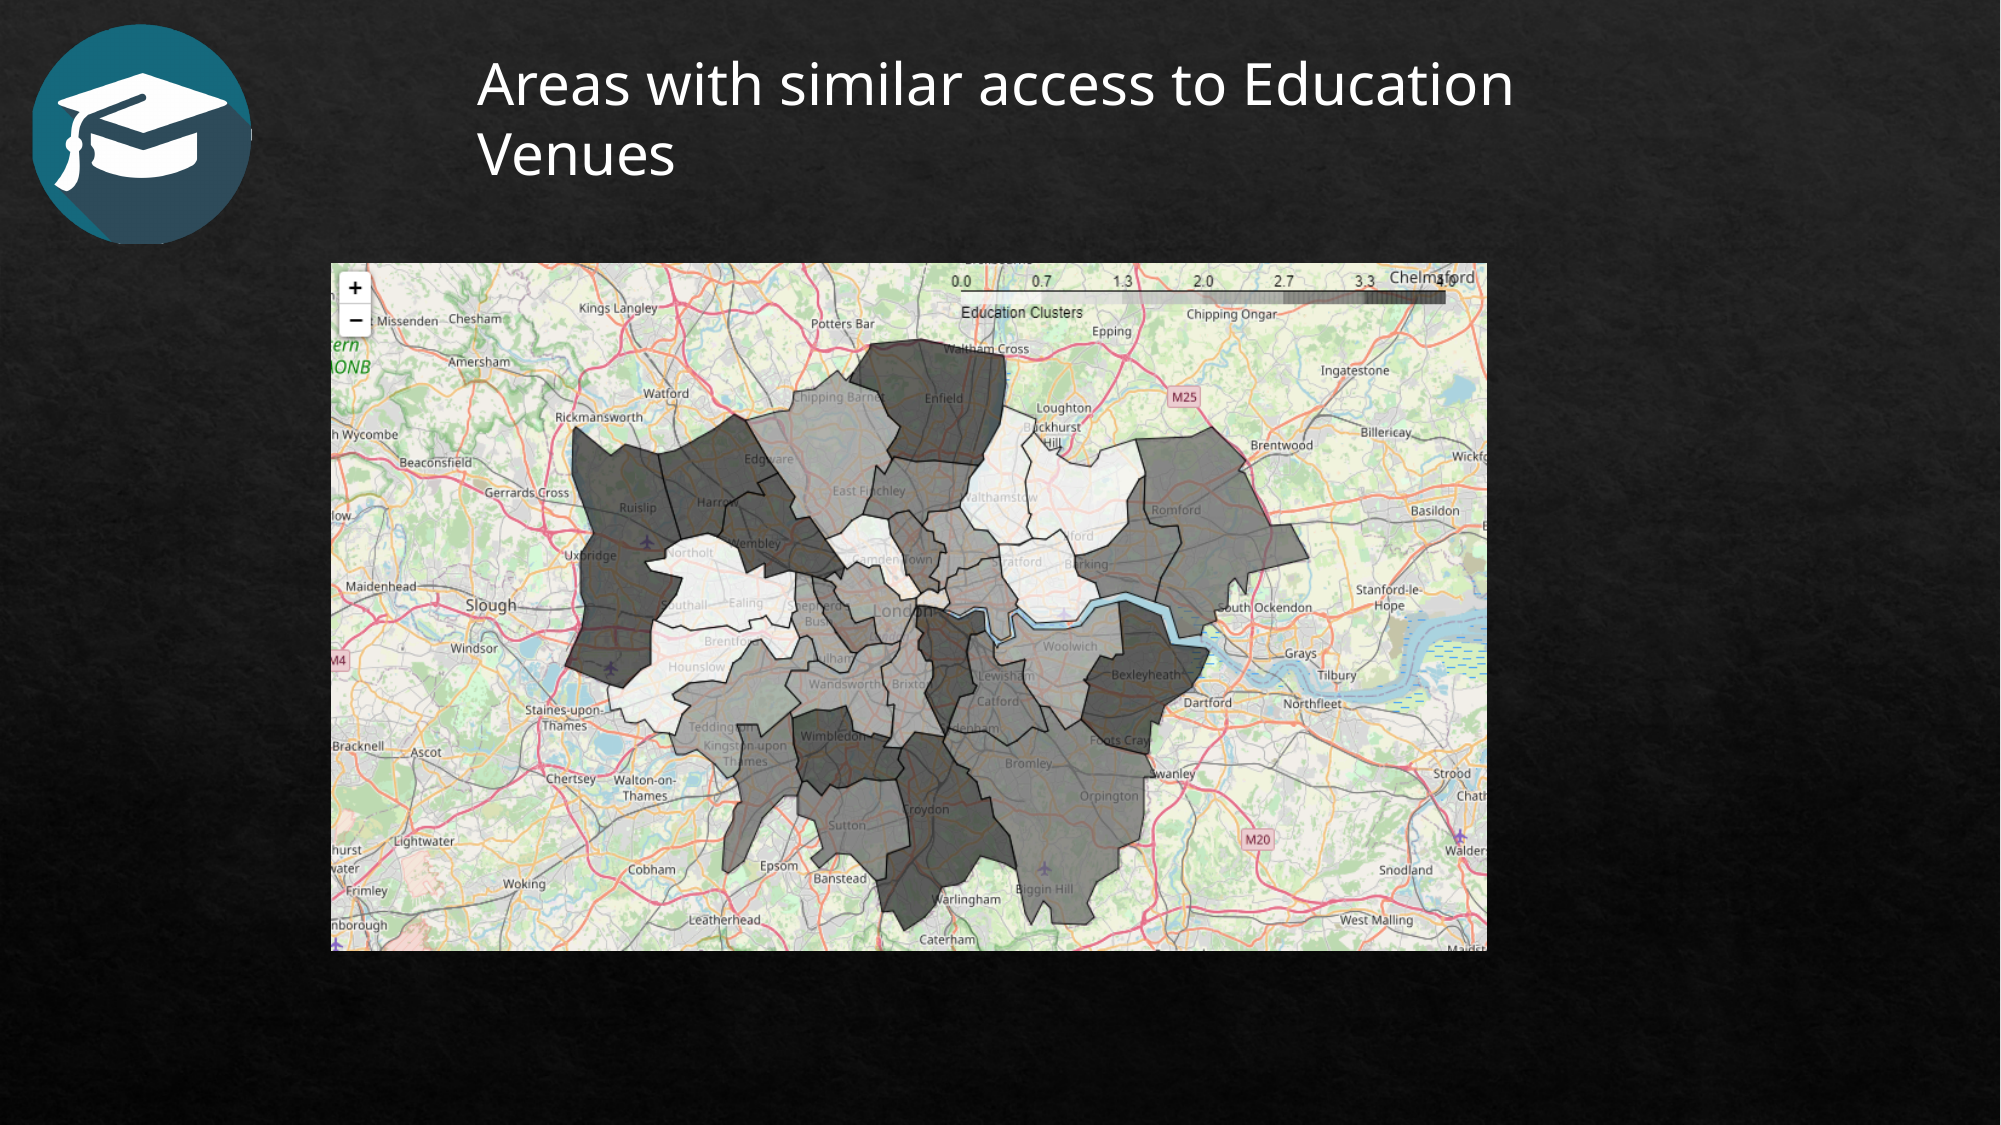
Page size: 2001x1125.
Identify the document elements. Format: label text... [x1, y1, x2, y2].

text_box Areas with similar access to Education Venues [462, 39, 1591, 195]
picture [28, 21, 252, 249]
picture [330, 263, 1487, 951]
